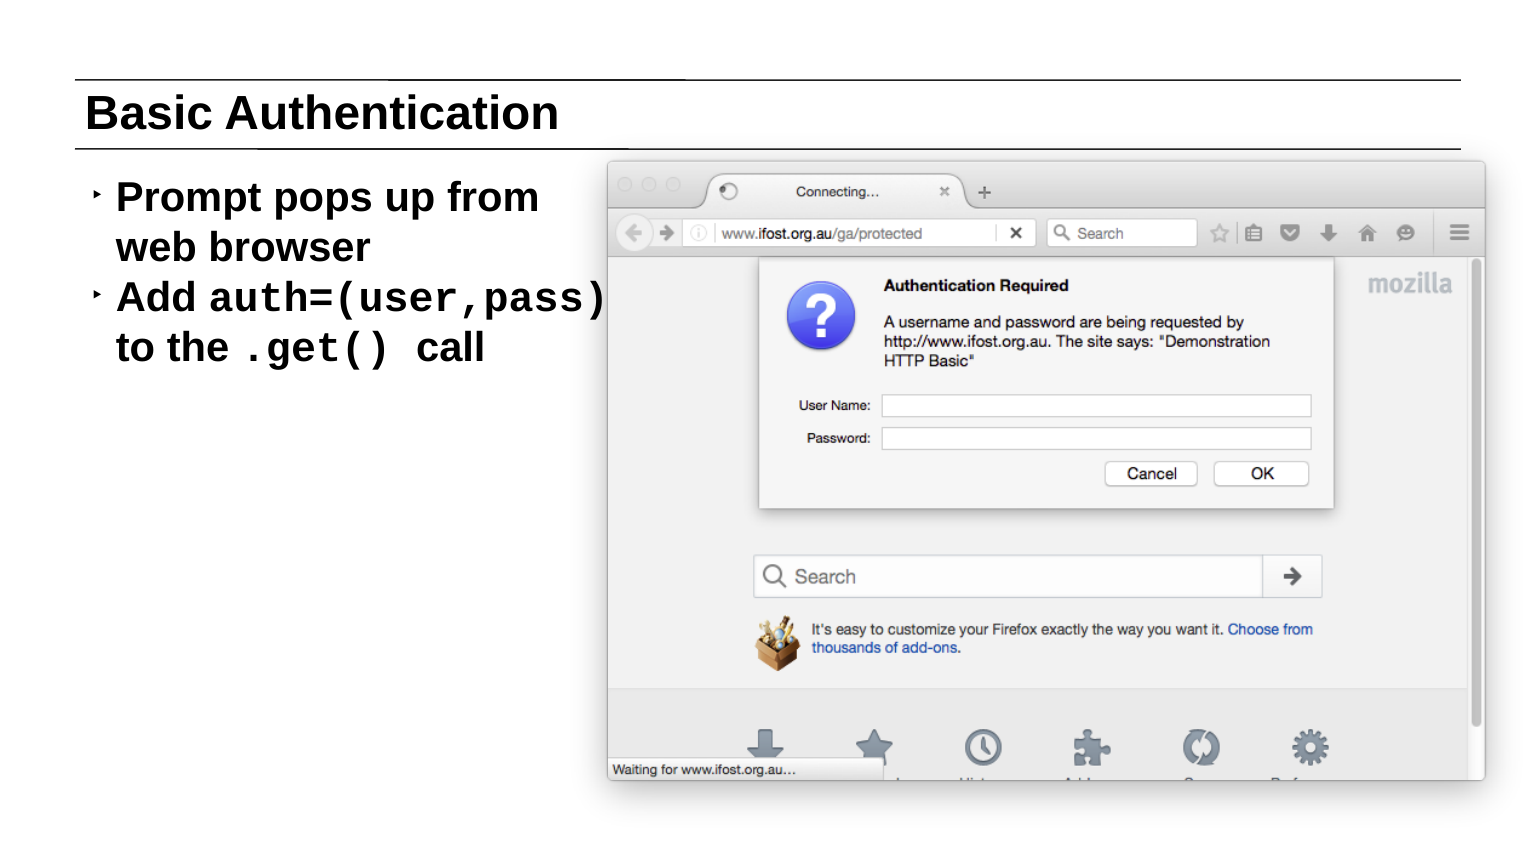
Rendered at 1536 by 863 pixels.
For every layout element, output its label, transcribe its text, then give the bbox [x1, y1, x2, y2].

title Basic Authentication [76, 82, 1369, 160]
list Prompt pops up from web browser Add auth=(user,pass) to the .get() call [76, 160, 556, 823]
picture [556, 120, 1536, 841]
